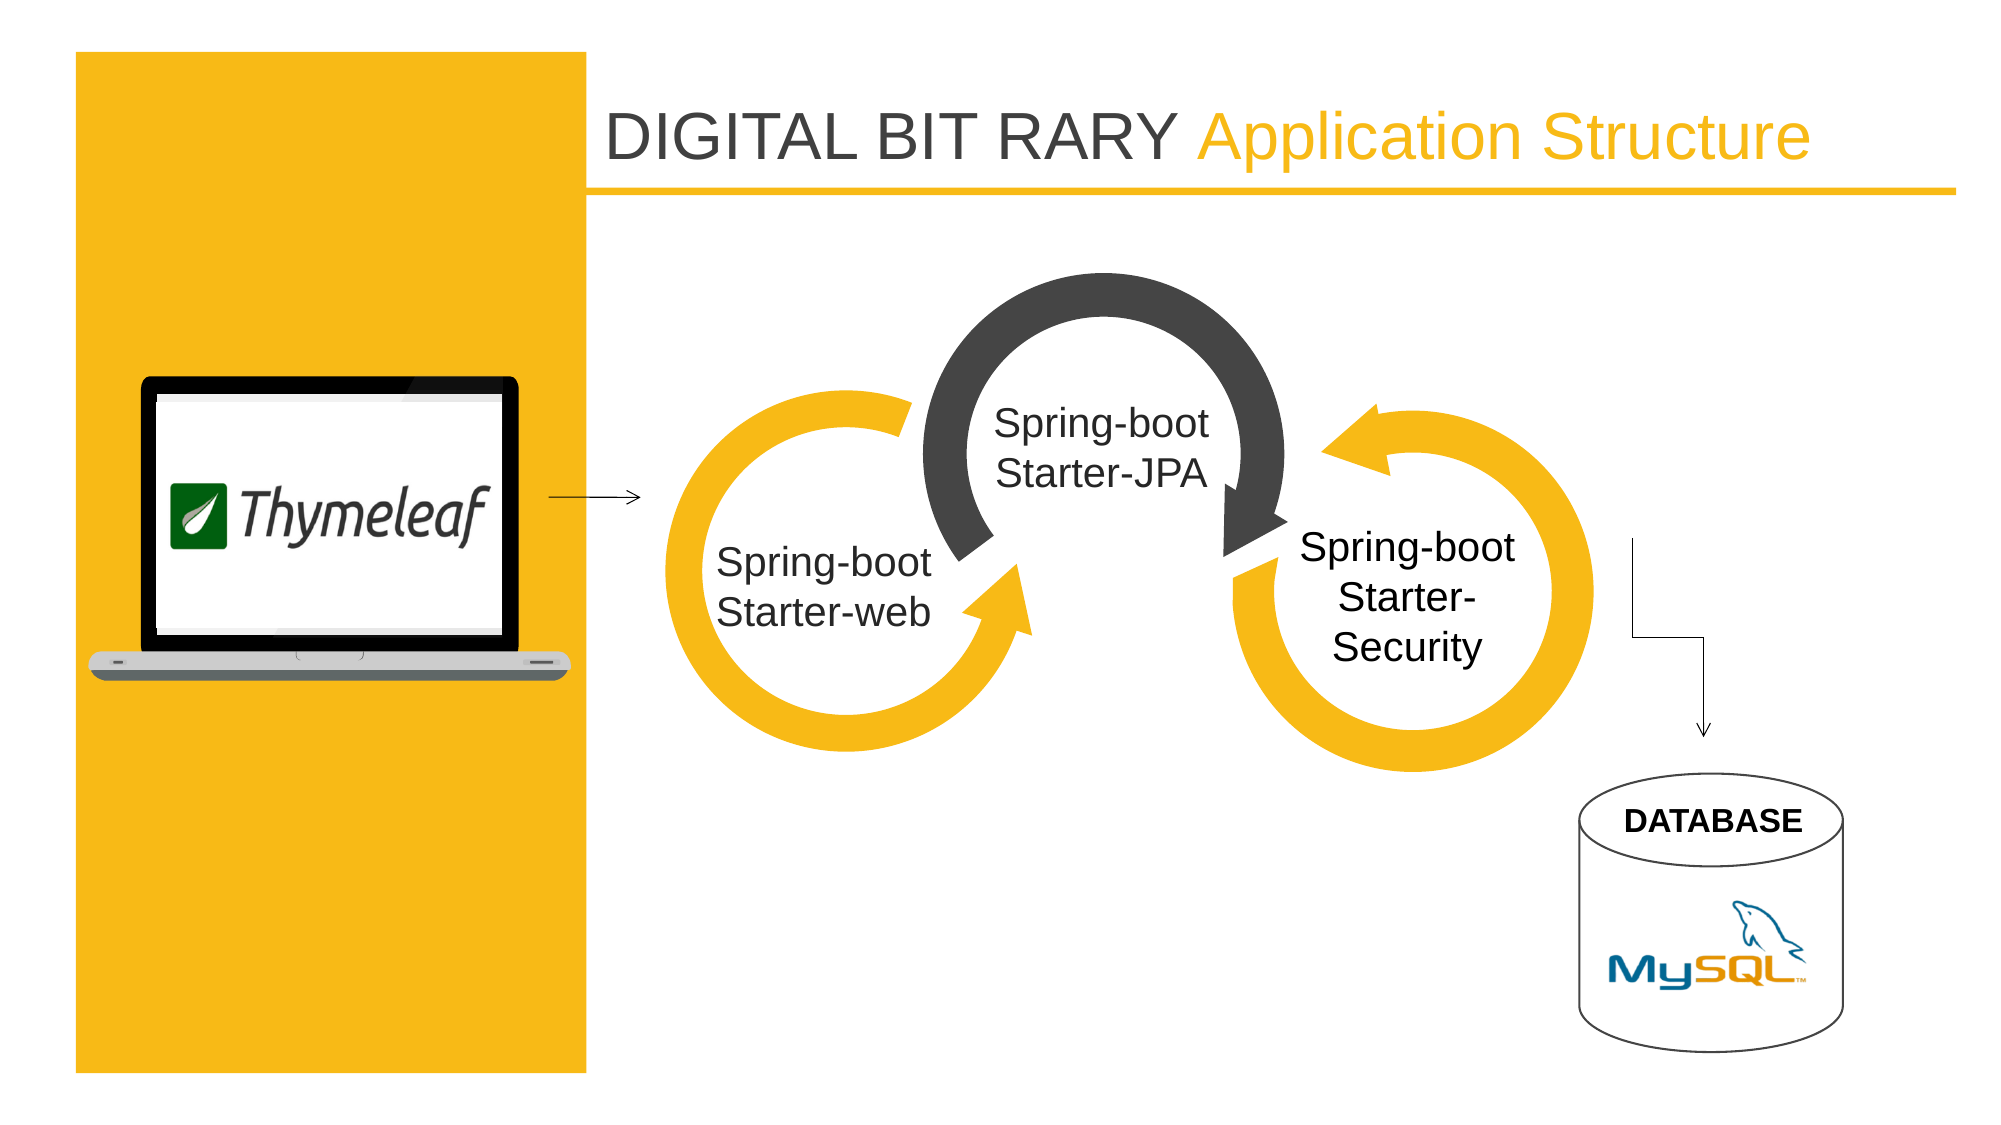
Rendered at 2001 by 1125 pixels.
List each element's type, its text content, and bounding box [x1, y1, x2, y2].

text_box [922, 273, 1285, 635]
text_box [1232, 408, 1594, 773]
text_box DATABASE [1608, 791, 1819, 847]
picture [1595, 880, 1833, 1037]
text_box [664, 392, 1043, 755]
text_box [1611, 1037, 1812, 1054]
picture [156, 402, 502, 628]
text_box [553, 187, 1957, 196]
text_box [86, 373, 573, 682]
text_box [1568, 602, 1768, 673]
text_box DIGITAL BIT RARY Application Structure [589, 85, 1957, 180]
text_box [1578, 772, 1844, 1029]
